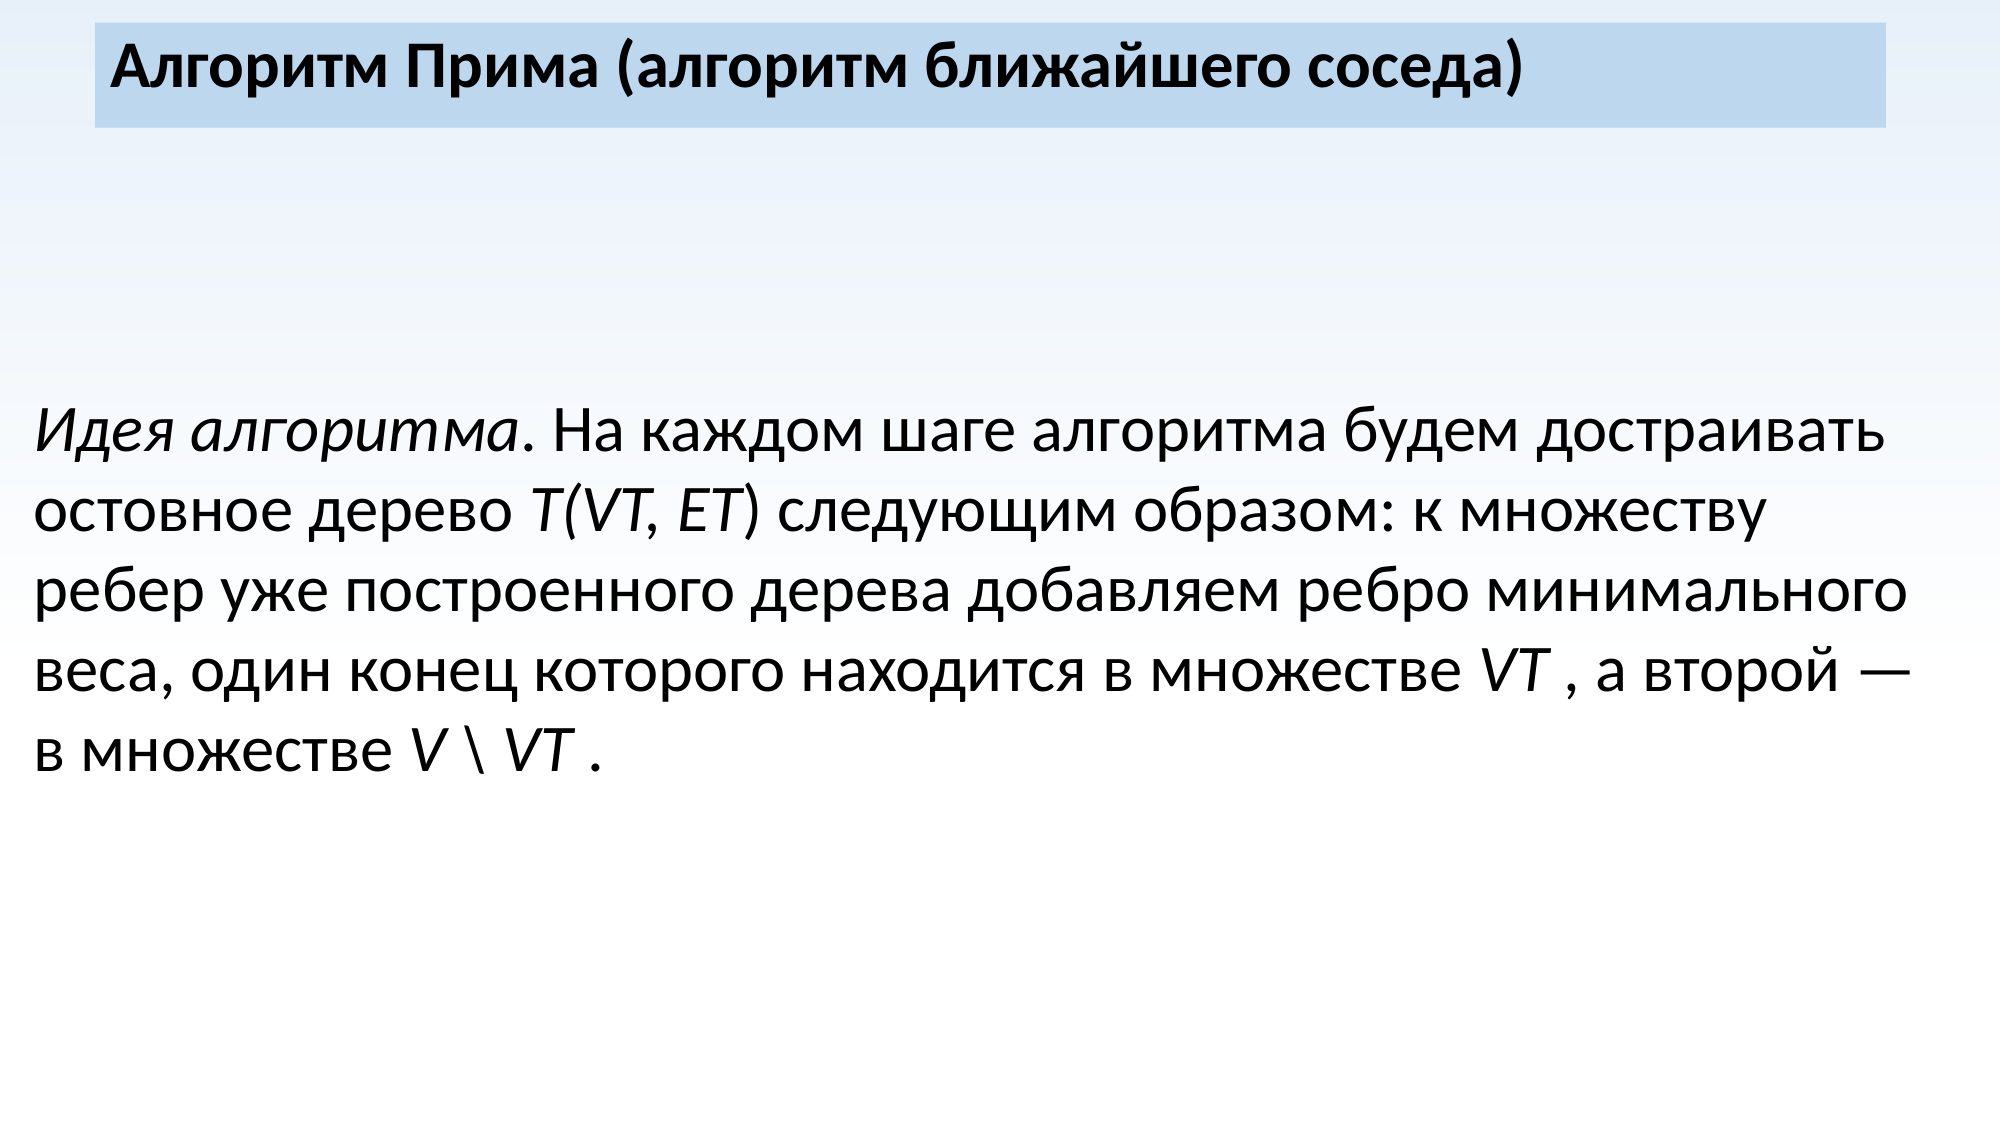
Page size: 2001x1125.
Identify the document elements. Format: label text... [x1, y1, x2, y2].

text_box Алгоритм Прима (алгоритм ближайшего соседа) [95, 22, 1886, 128]
text_box Идея алгоритма. На каждом шаге алгоритма будем достраивать остовное дерево T(Vt, Et) следующим образом: к множеству ребер уже построенного дерева добавляем ребро минимального веса, один конец которого находится в множестве Vt , а второй — в множестве V \ Vt . [18, 377, 1969, 793]
